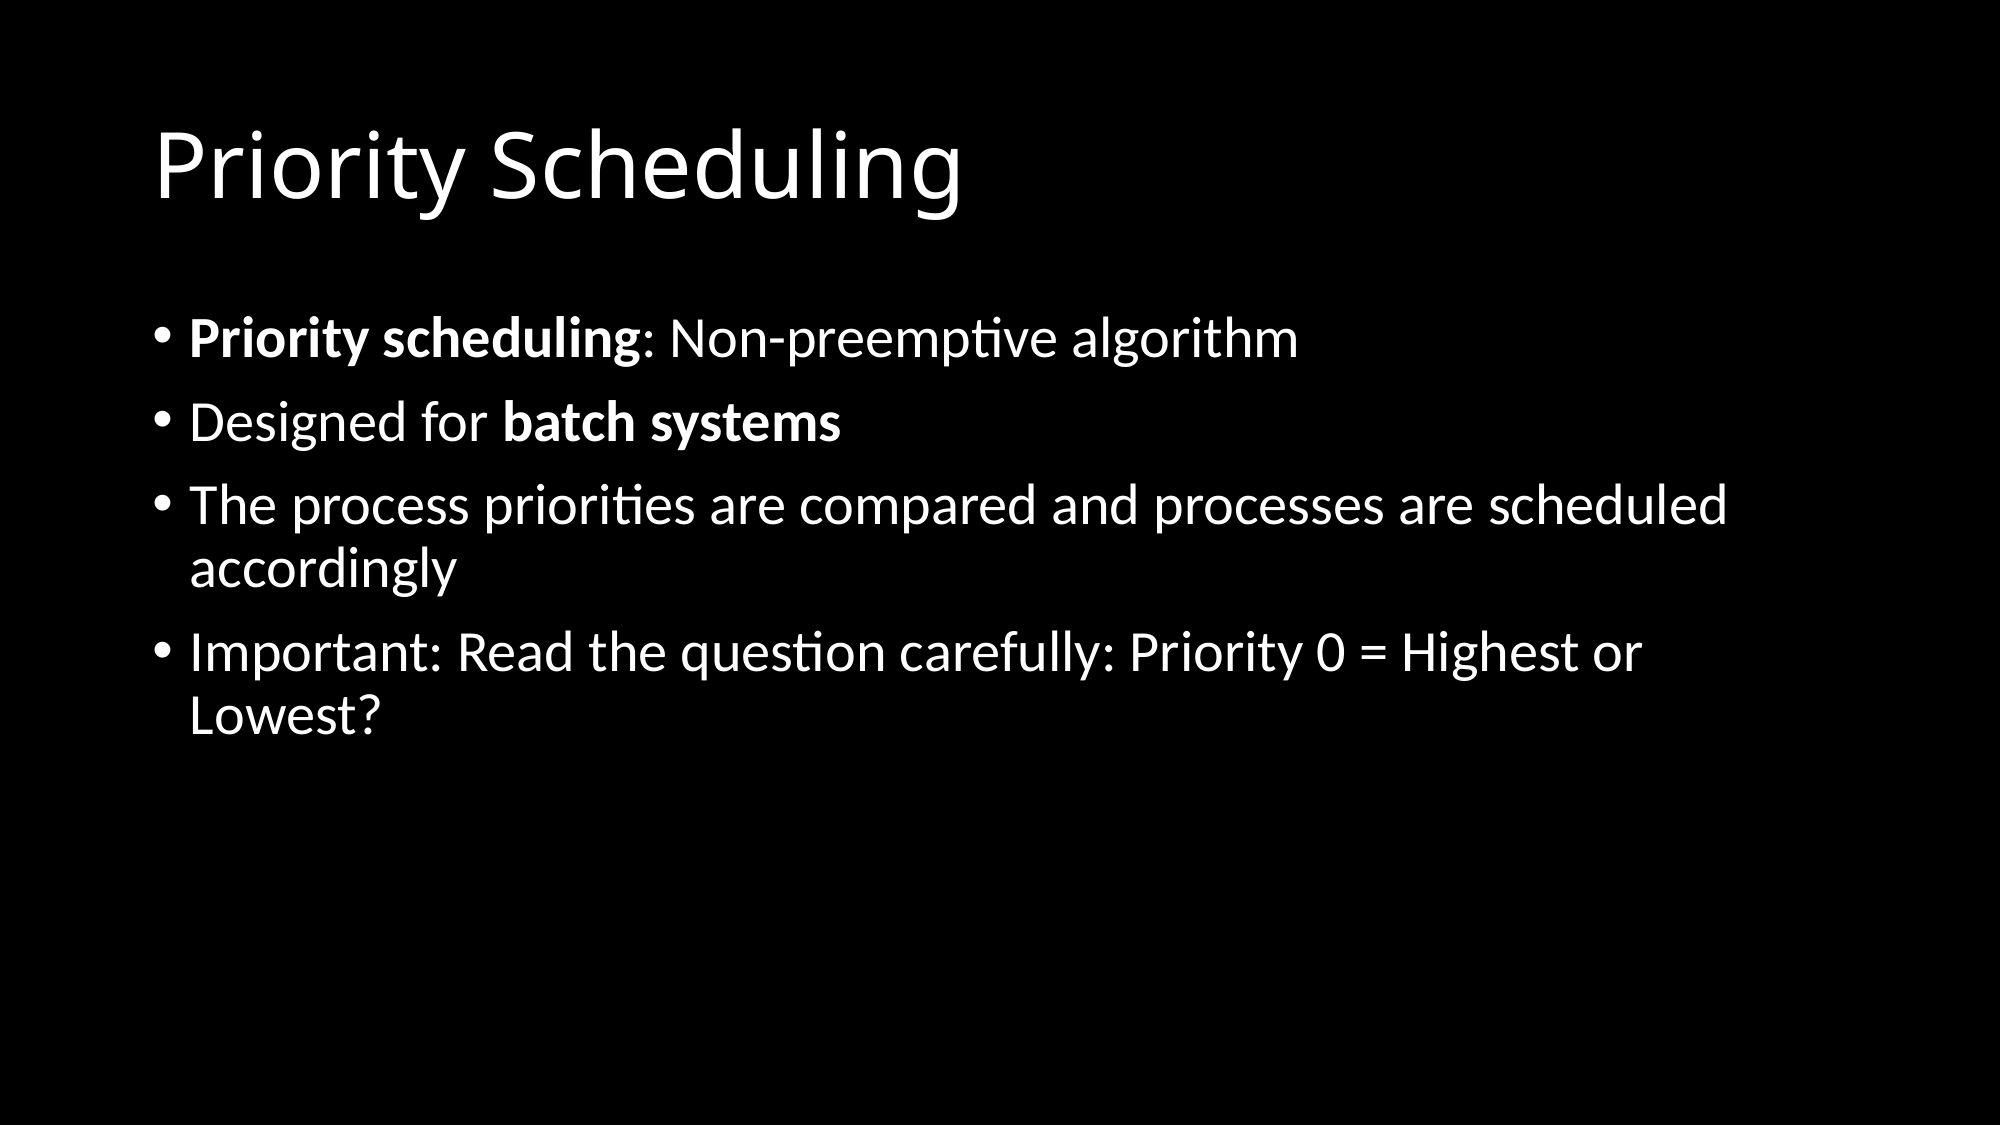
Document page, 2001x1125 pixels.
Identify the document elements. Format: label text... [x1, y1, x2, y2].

list Priority scheduling: Non-preemptive algorithm Designed for batch systems The process priorities are compared and processes are scheduled accordingly Important: Read the question carefully: Priority 0 = Highest or Lowest? [137, 299, 1863, 1014]
title Priority Scheduling [137, 59, 1863, 278]
